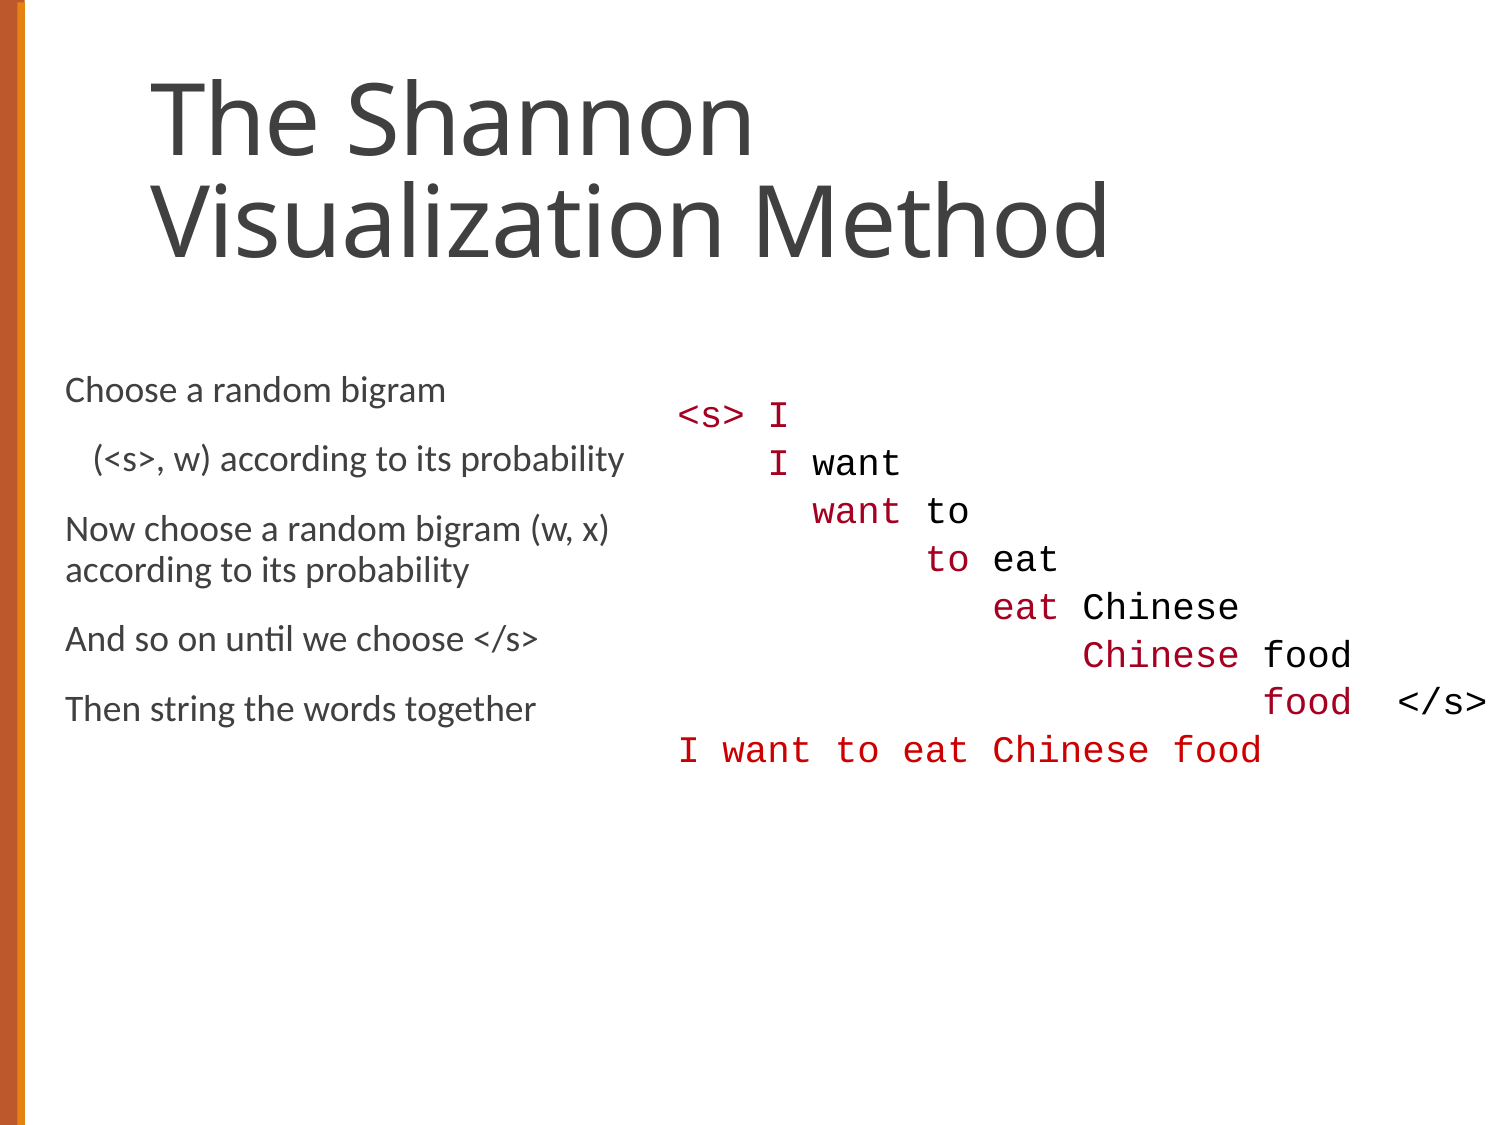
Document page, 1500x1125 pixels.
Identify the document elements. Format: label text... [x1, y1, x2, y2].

list Choose a random bigram (<s>, w) according to its probability Now choose a random bigram (w, x) according to its probability And so on until we choose </s> Then string the words together [50, 362, 700, 888]
text_box <s> I I want want to to eat eat Chinese Chinese food food </s> I want to eat Chinese food [662, 387, 1500, 935]
title The Shannon Visualization Method [135, 47, 1373, 285]
